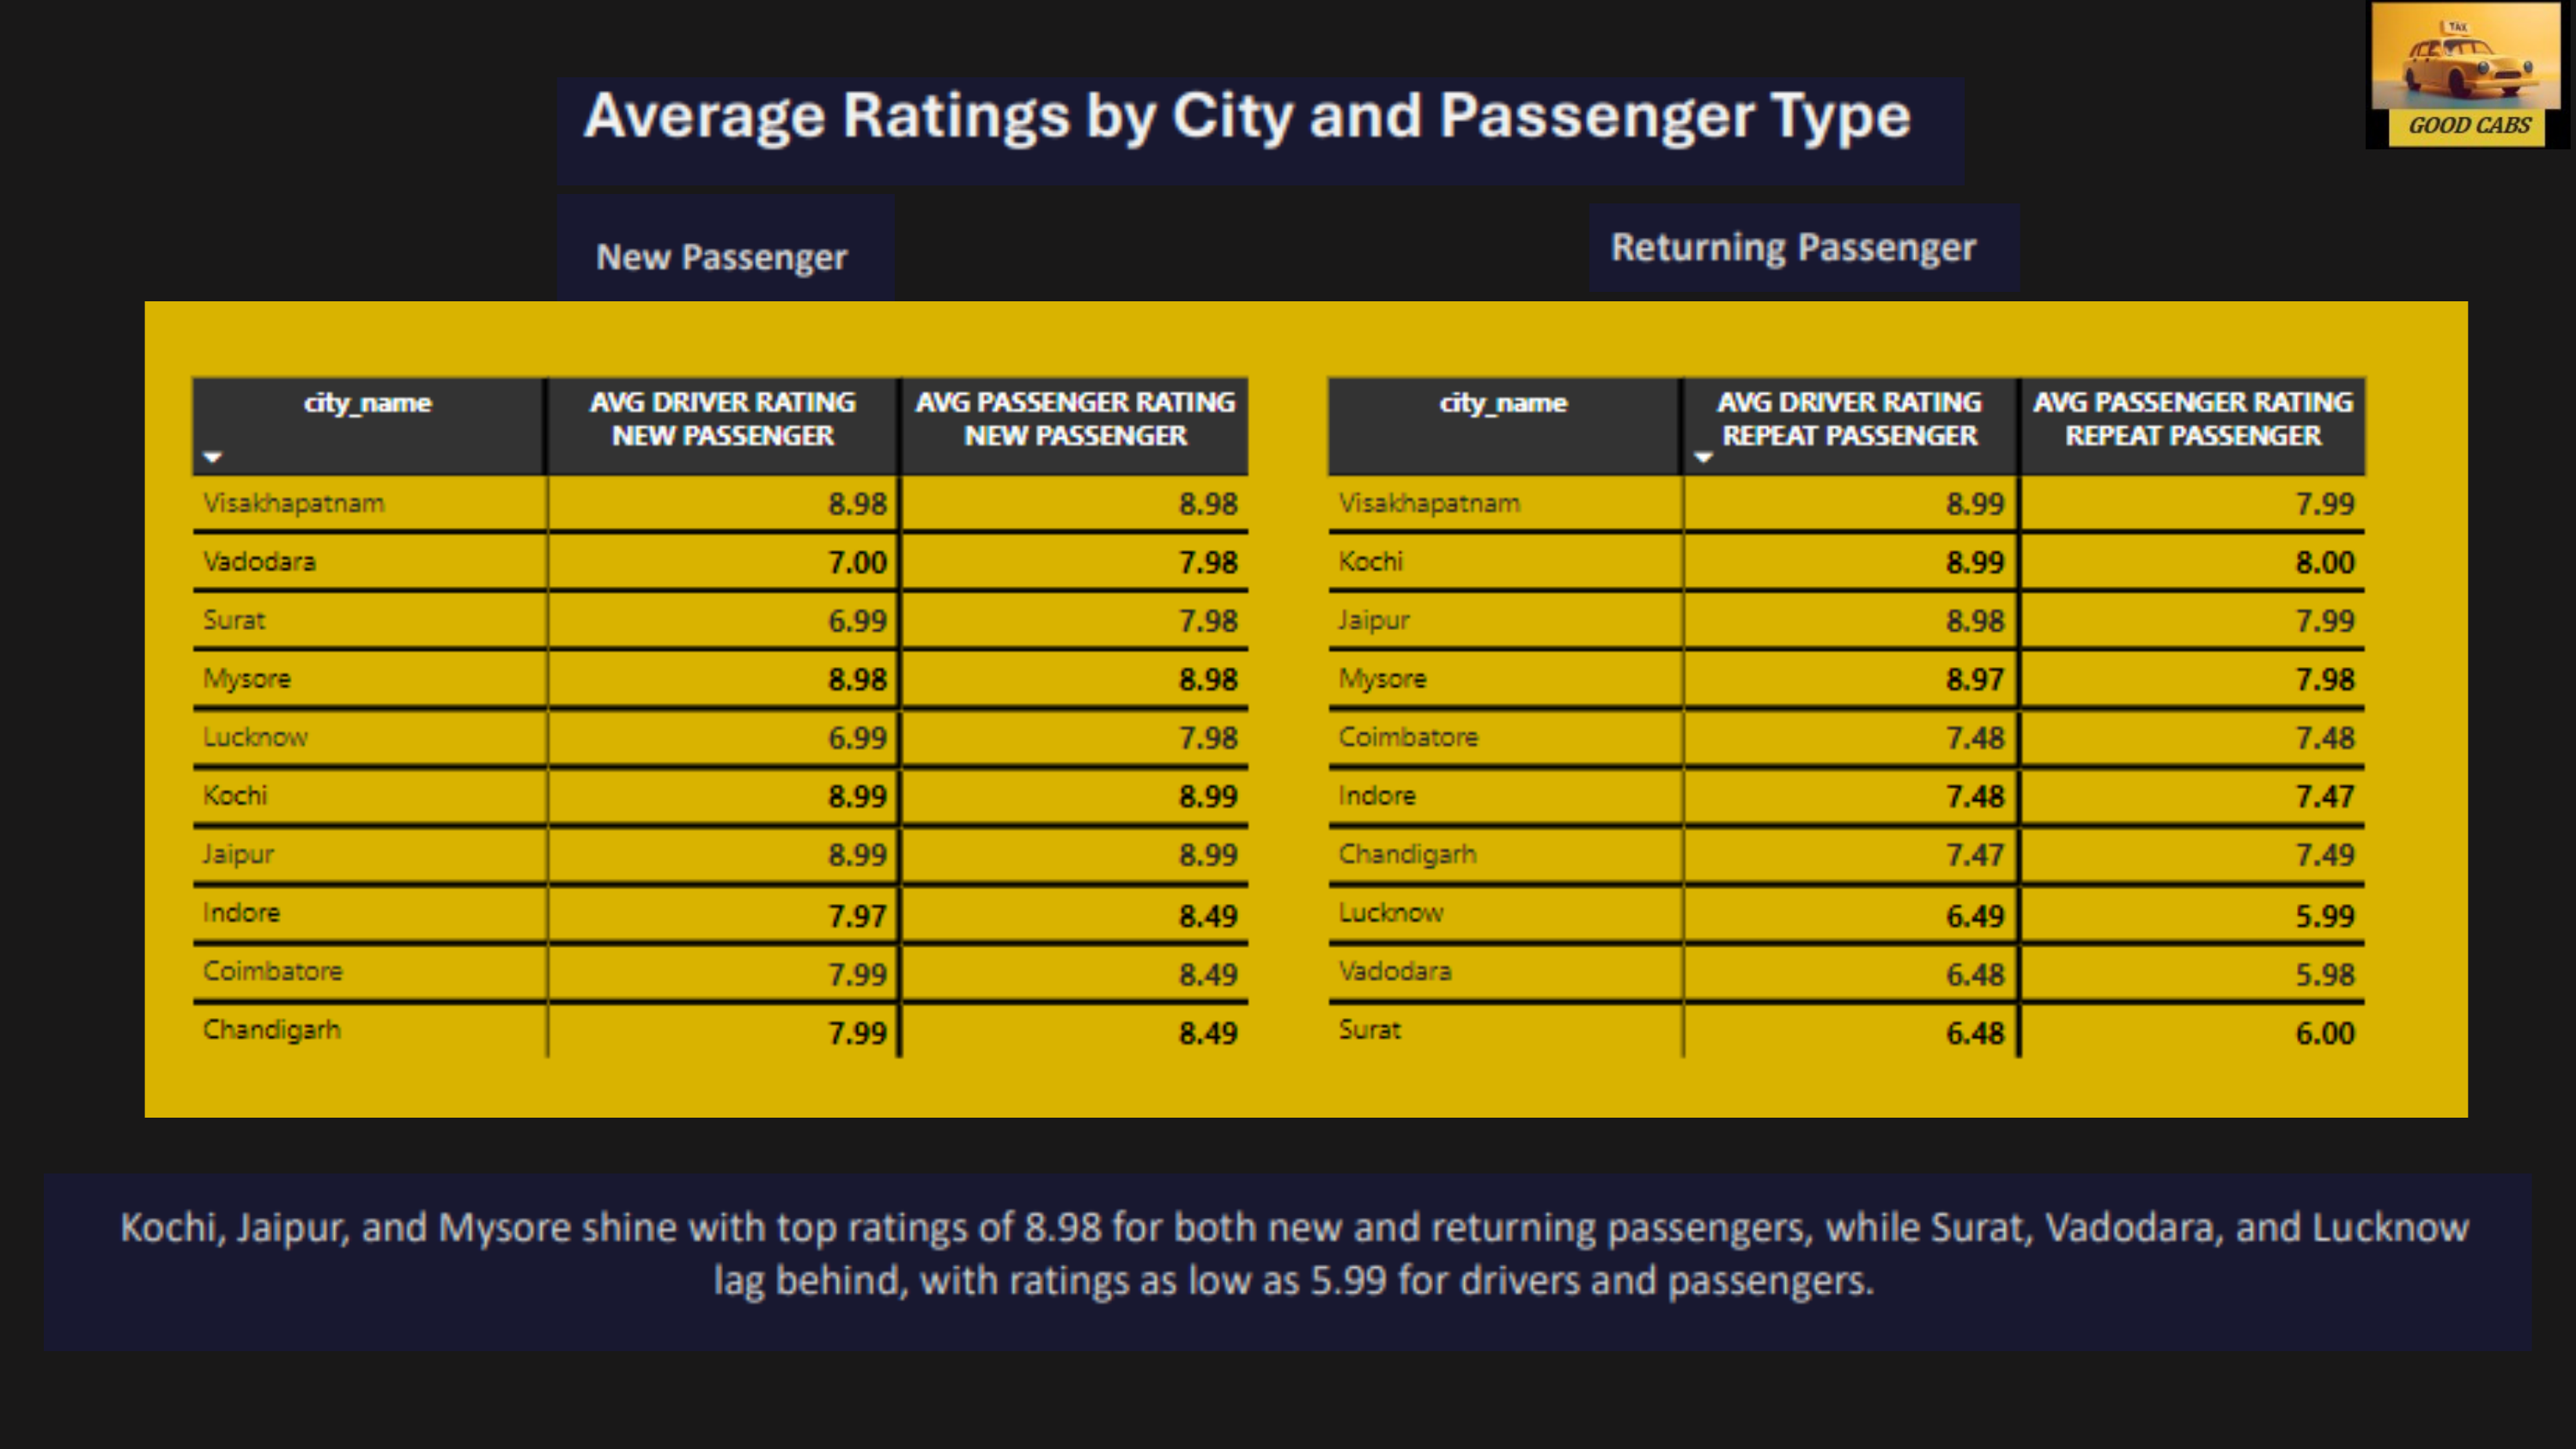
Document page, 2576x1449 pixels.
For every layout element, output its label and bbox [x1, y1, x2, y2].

text_box [556, 194, 895, 302]
text_box [556, 77, 1965, 185]
text_box [44, 1173, 2532, 1351]
text_box [2366, 0, 2571, 149]
text_box [144, 301, 2469, 1118]
text_box [1589, 203, 2020, 292]
